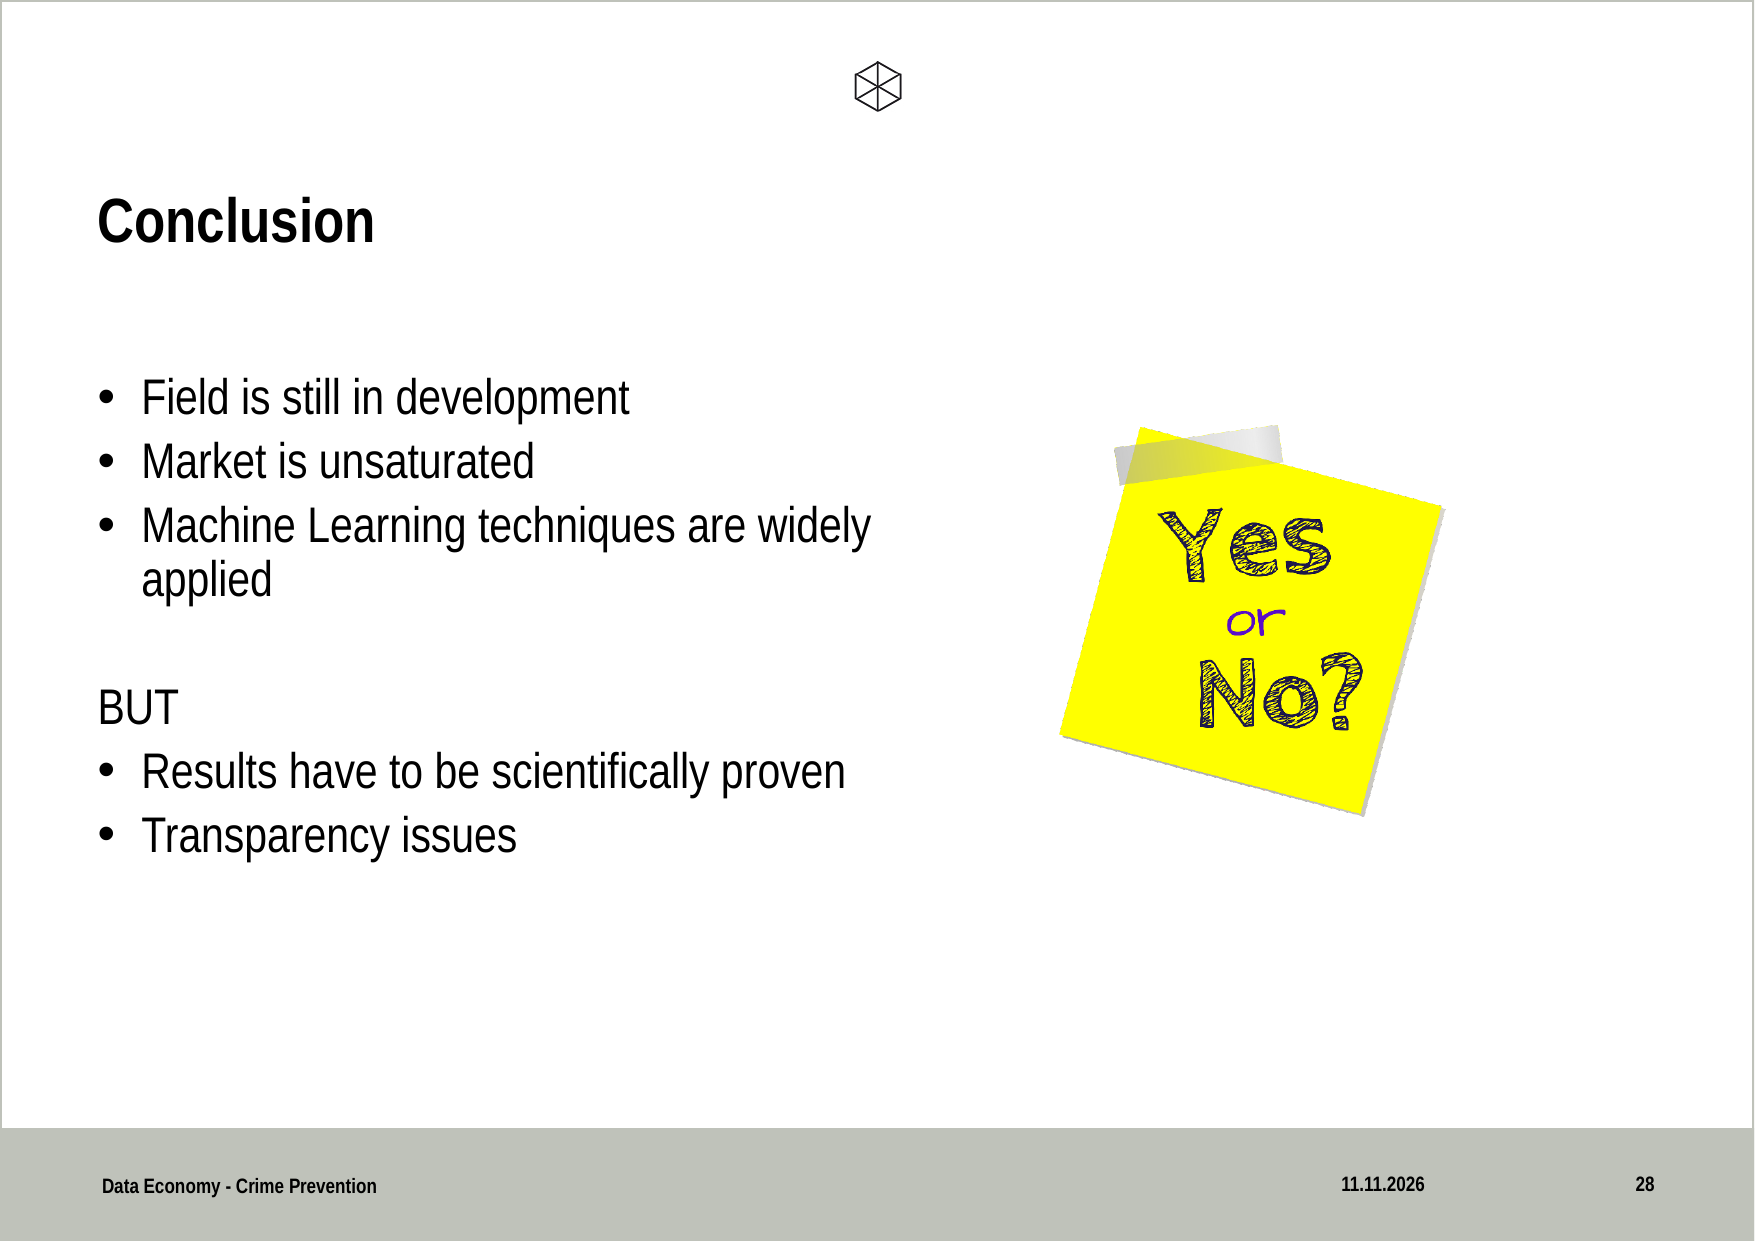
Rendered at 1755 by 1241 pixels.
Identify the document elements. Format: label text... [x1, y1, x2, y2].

slide_number 28 [1538, 1157, 1655, 1210]
picture [1039, 395, 1489, 845]
footer Data Economy - Crime Prevention [85, 1158, 869, 1211]
picture [686, 61, 1068, 124]
title Conclusion [97, 188, 1657, 290]
text_box Field is still in development Market is unsaturated Machine Learning techniques are widely applied BUT Results have to be scientifically proven Transparency issues [97, 371, 925, 1069]
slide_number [1243, 1157, 1441, 1210]
